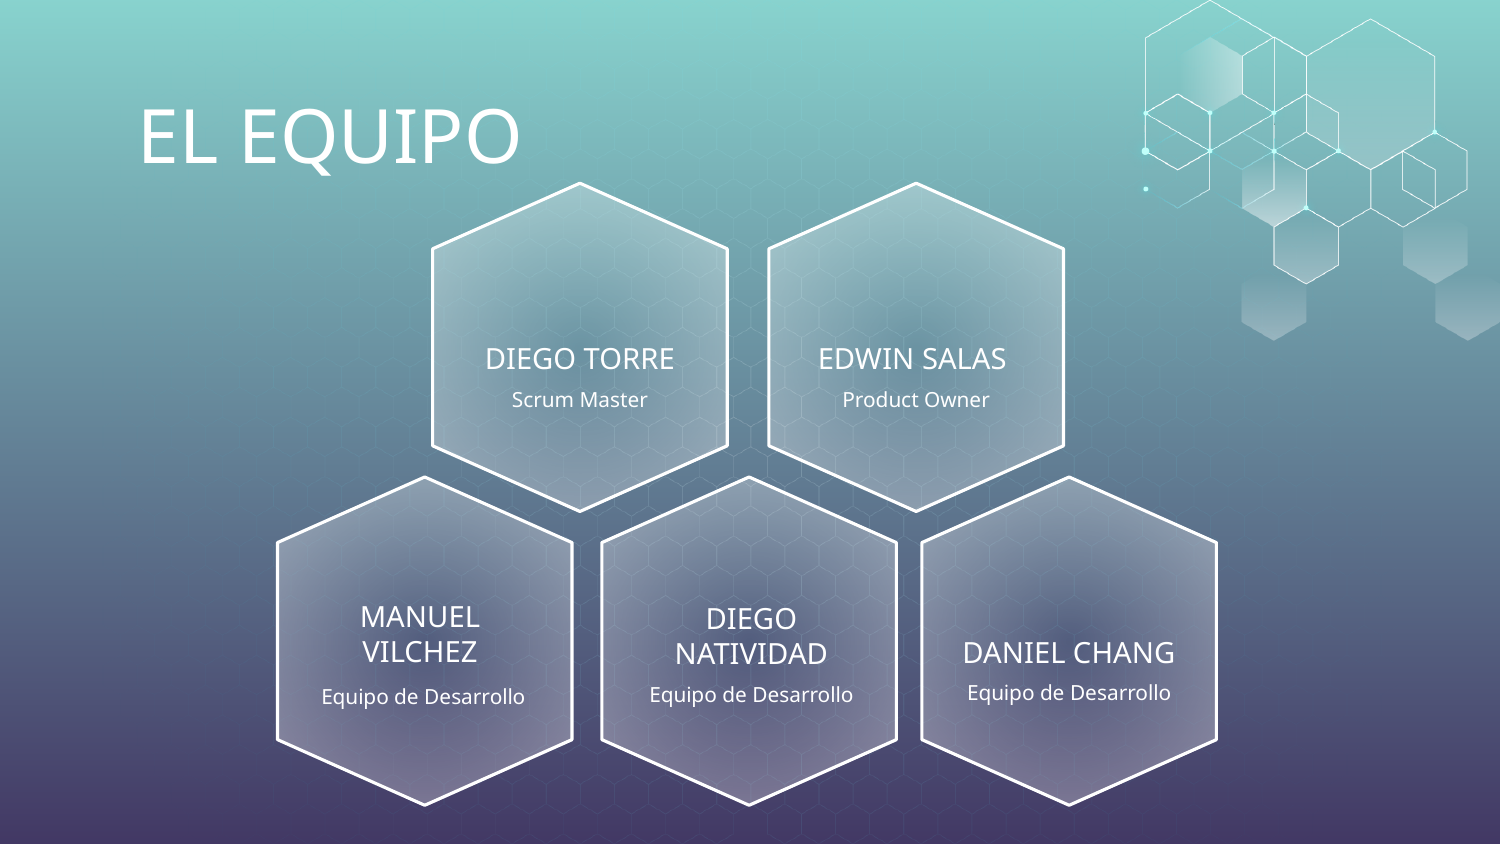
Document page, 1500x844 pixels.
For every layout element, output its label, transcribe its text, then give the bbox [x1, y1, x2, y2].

subtitle Product Owner [787, 371, 1045, 432]
text_box MANUEL VILCHEZ [291, 588, 549, 684]
text_box Equipo de Desarrollo [940, 665, 1198, 726]
subtitle Scrum Master [451, 371, 709, 432]
text_box [601, 476, 897, 806]
title EDWIN SALAS [787, 295, 1045, 371]
title EL EQUIPO [122, 83, 663, 194]
text_box [432, 194, 728, 512]
text_box DANIEL CHANG [940, 589, 1198, 665]
title DIEGO NATIVIDAD [622, 590, 881, 666]
title DIEGO TORRE [451, 295, 709, 371]
text_box [921, 476, 1217, 806]
subtitle Equipo de Desarrollo [622, 666, 881, 727]
picture [102, 0, 1500, 844]
text_box [277, 476, 573, 806]
text_box [768, 183, 1064, 512]
text_box Equipo de Desarrollo [294, 668, 552, 729]
